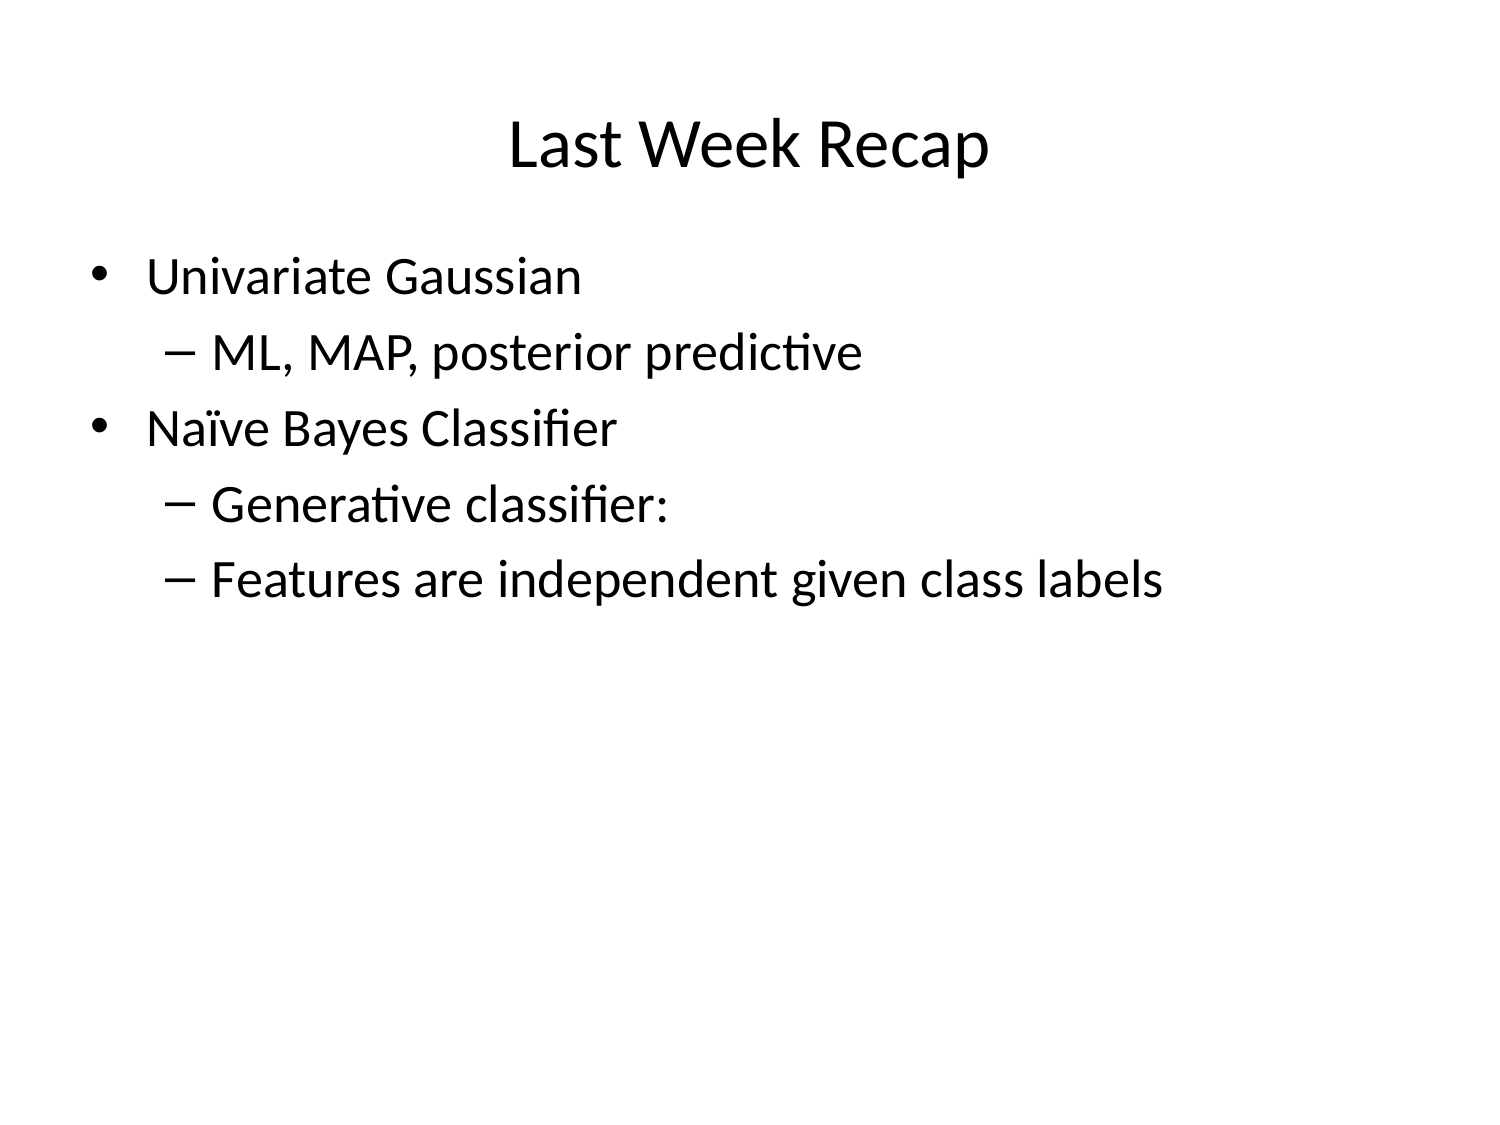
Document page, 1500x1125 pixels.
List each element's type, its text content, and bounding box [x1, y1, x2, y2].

title Last Week Recap [75, 45, 1425, 233]
